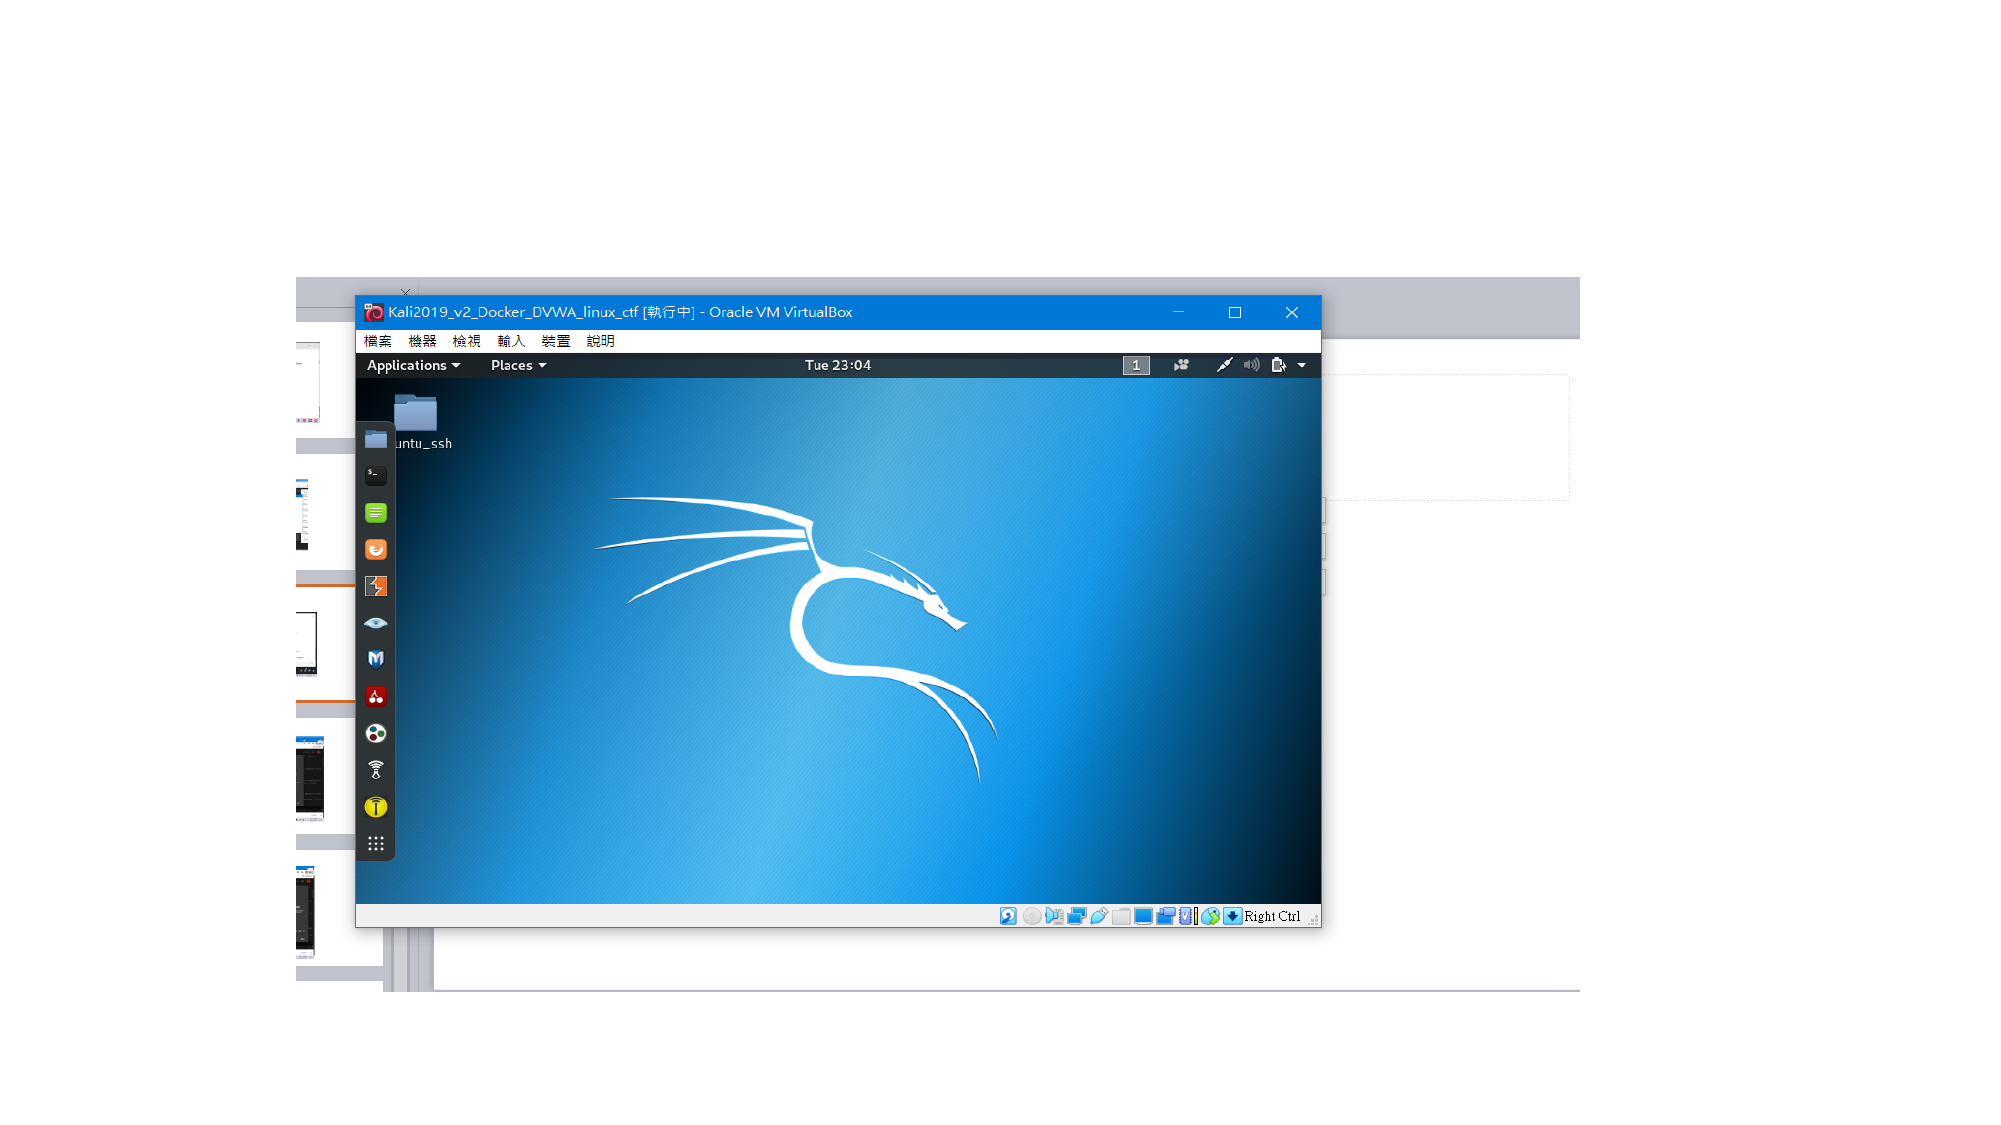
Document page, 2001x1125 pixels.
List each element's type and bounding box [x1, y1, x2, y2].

list [296, 277, 1580, 992]
